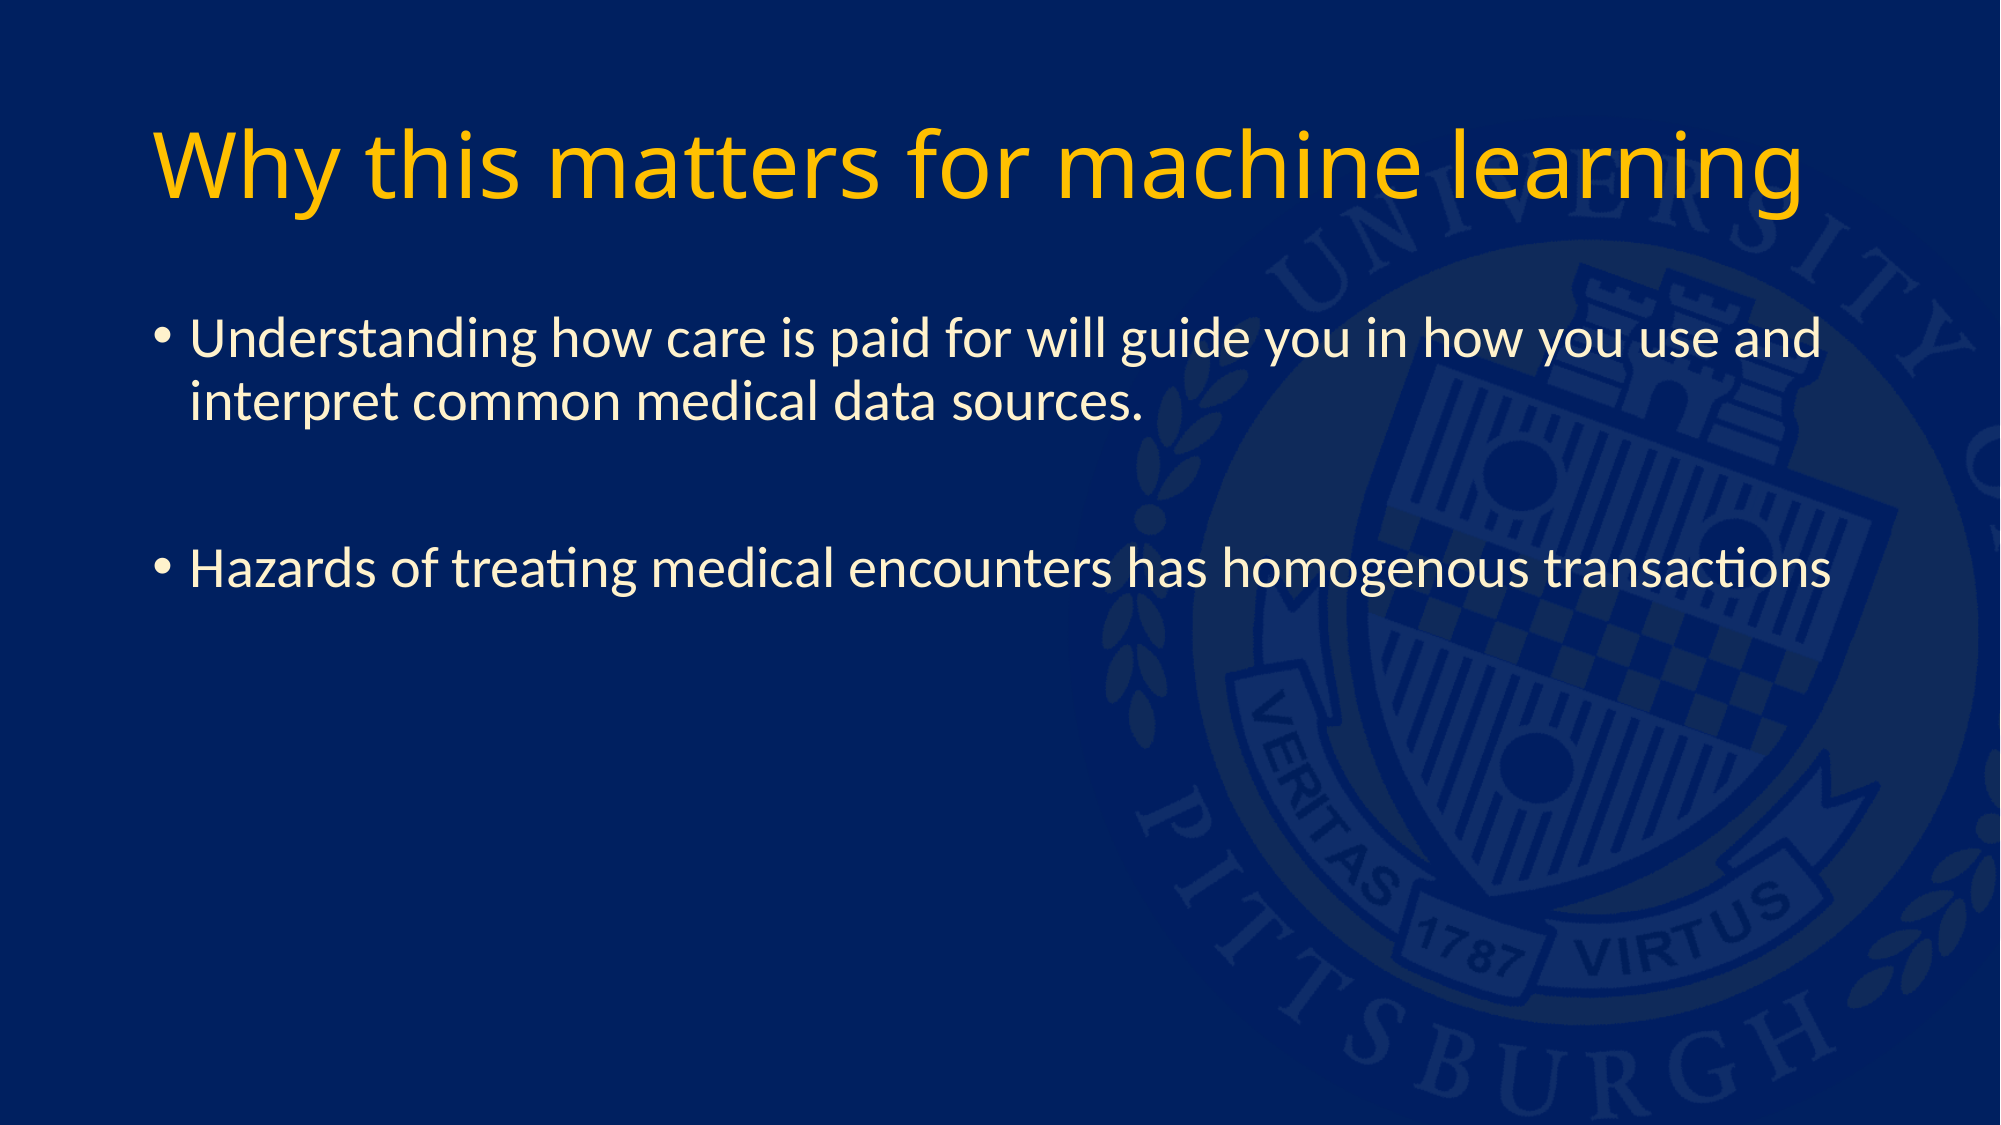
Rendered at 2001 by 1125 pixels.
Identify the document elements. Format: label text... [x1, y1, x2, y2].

list Understanding how care is paid for will guide you in how you use and interpret common medical data sources. Hazards of treating medical encounters has homogenous transactions [137, 299, 1863, 1014]
title Why this matters for machine learning [137, 59, 1863, 278]
